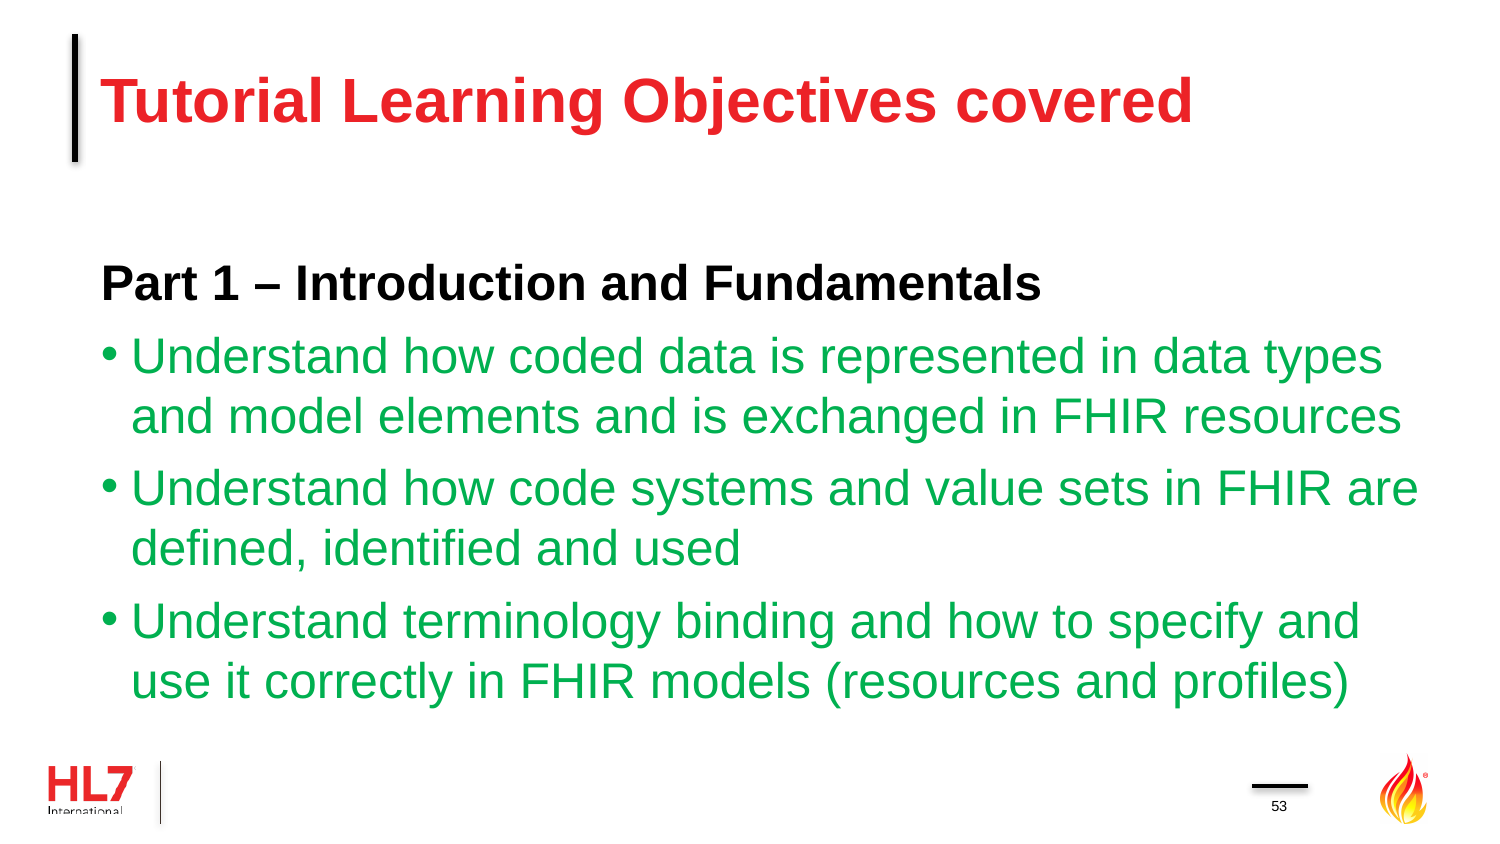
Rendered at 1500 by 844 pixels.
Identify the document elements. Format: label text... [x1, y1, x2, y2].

list Part 1 – Introduction and Fundamentals Understand how coded data is represented in data types and model elements and is exchanged in FHIR resources Understand how code systems and value sets in FHIR are defined, identified and used Understand terminology binding and how to specify and use it correctly in FHIR models (resources and profiles) [100, 250, 1451, 731]
picture [1380, 753, 1428, 824]
title Tutorial Learning Objectives covered [100, 33, 1451, 163]
slide_number 53 [1257, 788, 1302, 815]
